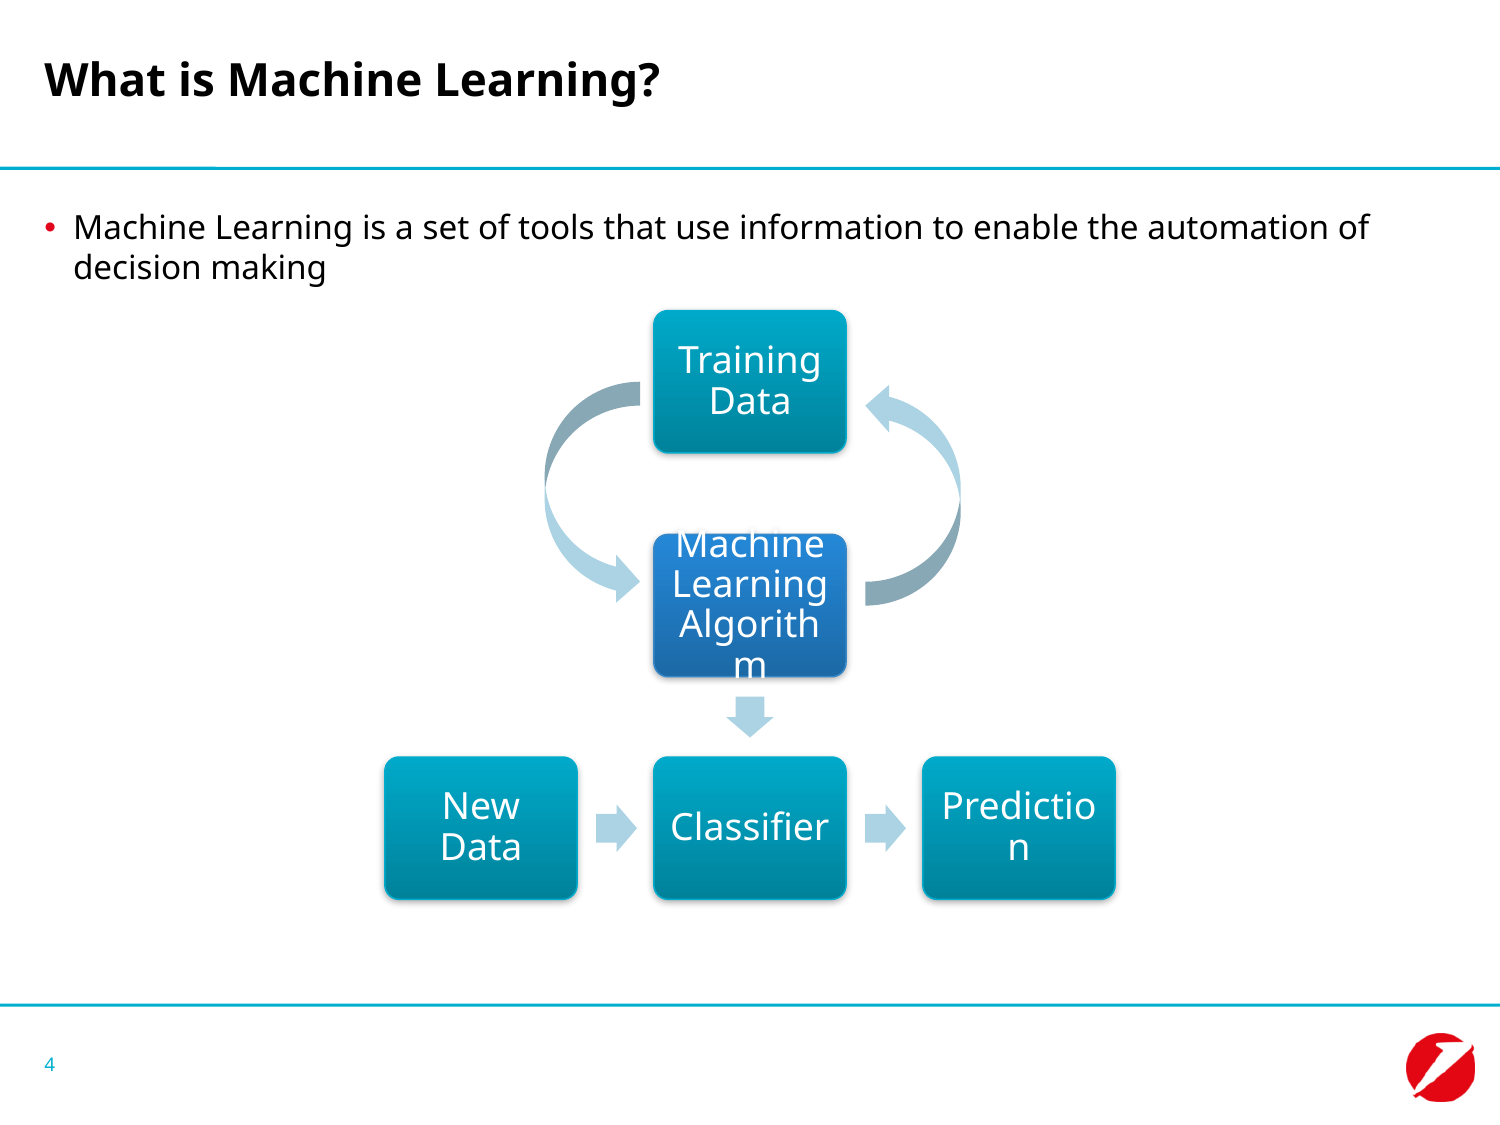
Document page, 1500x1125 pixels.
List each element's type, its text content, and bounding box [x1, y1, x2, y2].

list Machine Learning is a set of tools that use information to enable the automation of decision making [44, 206, 1469, 975]
text_box [865, 384, 961, 606]
text_box Machine Learning Algorithm [653, 533, 847, 678]
picture [1406, 1033, 1475, 1102]
text_box [596, 804, 637, 853]
slide_number 4 [44, 1036, 89, 1096]
text_box Classifier [653, 756, 847, 901]
text_box New Data [384, 756, 578, 901]
title What is Machine Learning? [44, 0, 1470, 166]
text_box [726, 696, 774, 738]
text_box Prediction [922, 756, 1116, 901]
text_box [544, 381, 641, 603]
text_box [865, 804, 906, 853]
text_box Training Data [653, 309, 847, 454]
